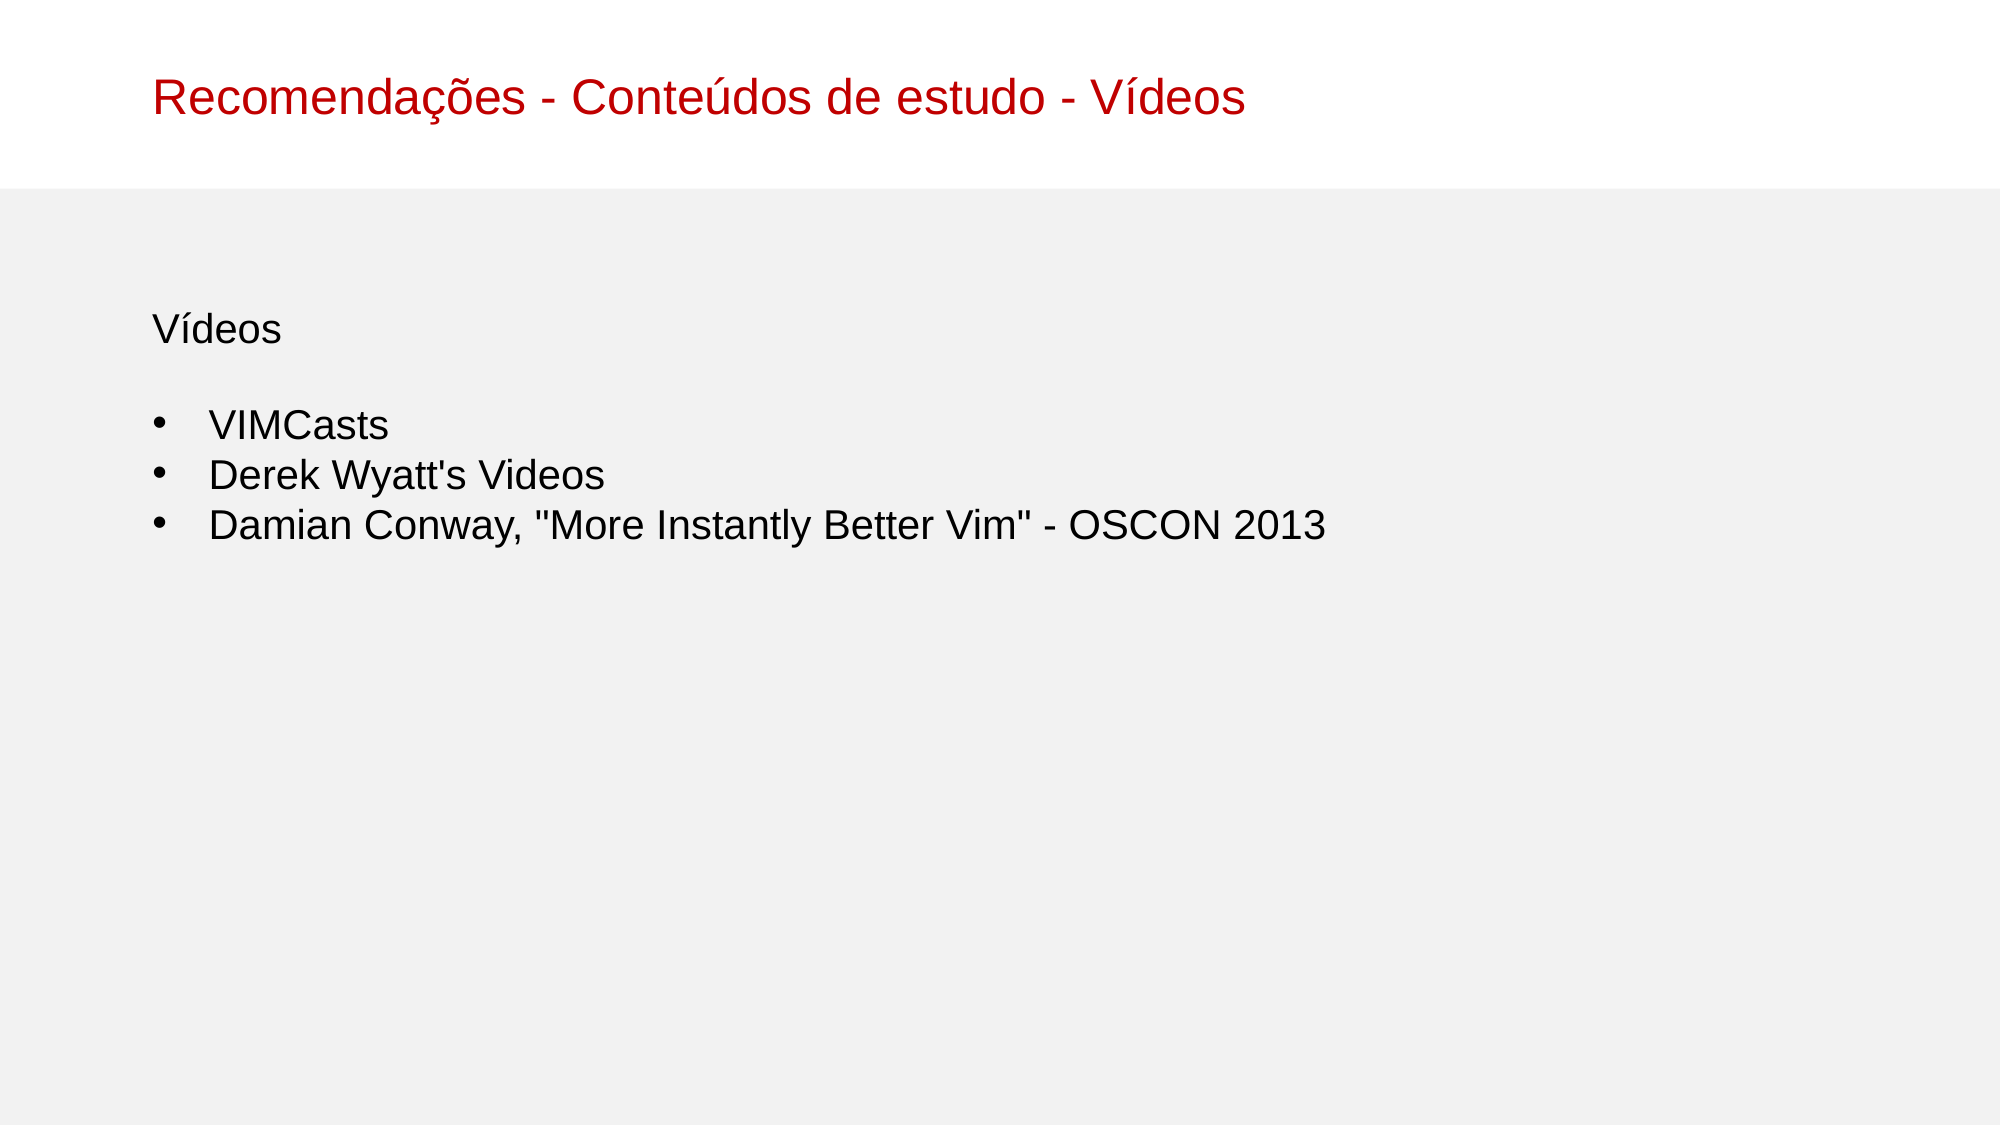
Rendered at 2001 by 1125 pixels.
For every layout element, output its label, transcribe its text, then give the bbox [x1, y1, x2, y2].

text_box Vídeos VIMCasts Derek Wyatt's Videos Damian Conway, "More Instantly Better Vim" - OSCON 2013 [137, 249, 1863, 1014]
text_box Recomendações - Conteúdos de estudo - Vídeos [137, 59, 1863, 137]
